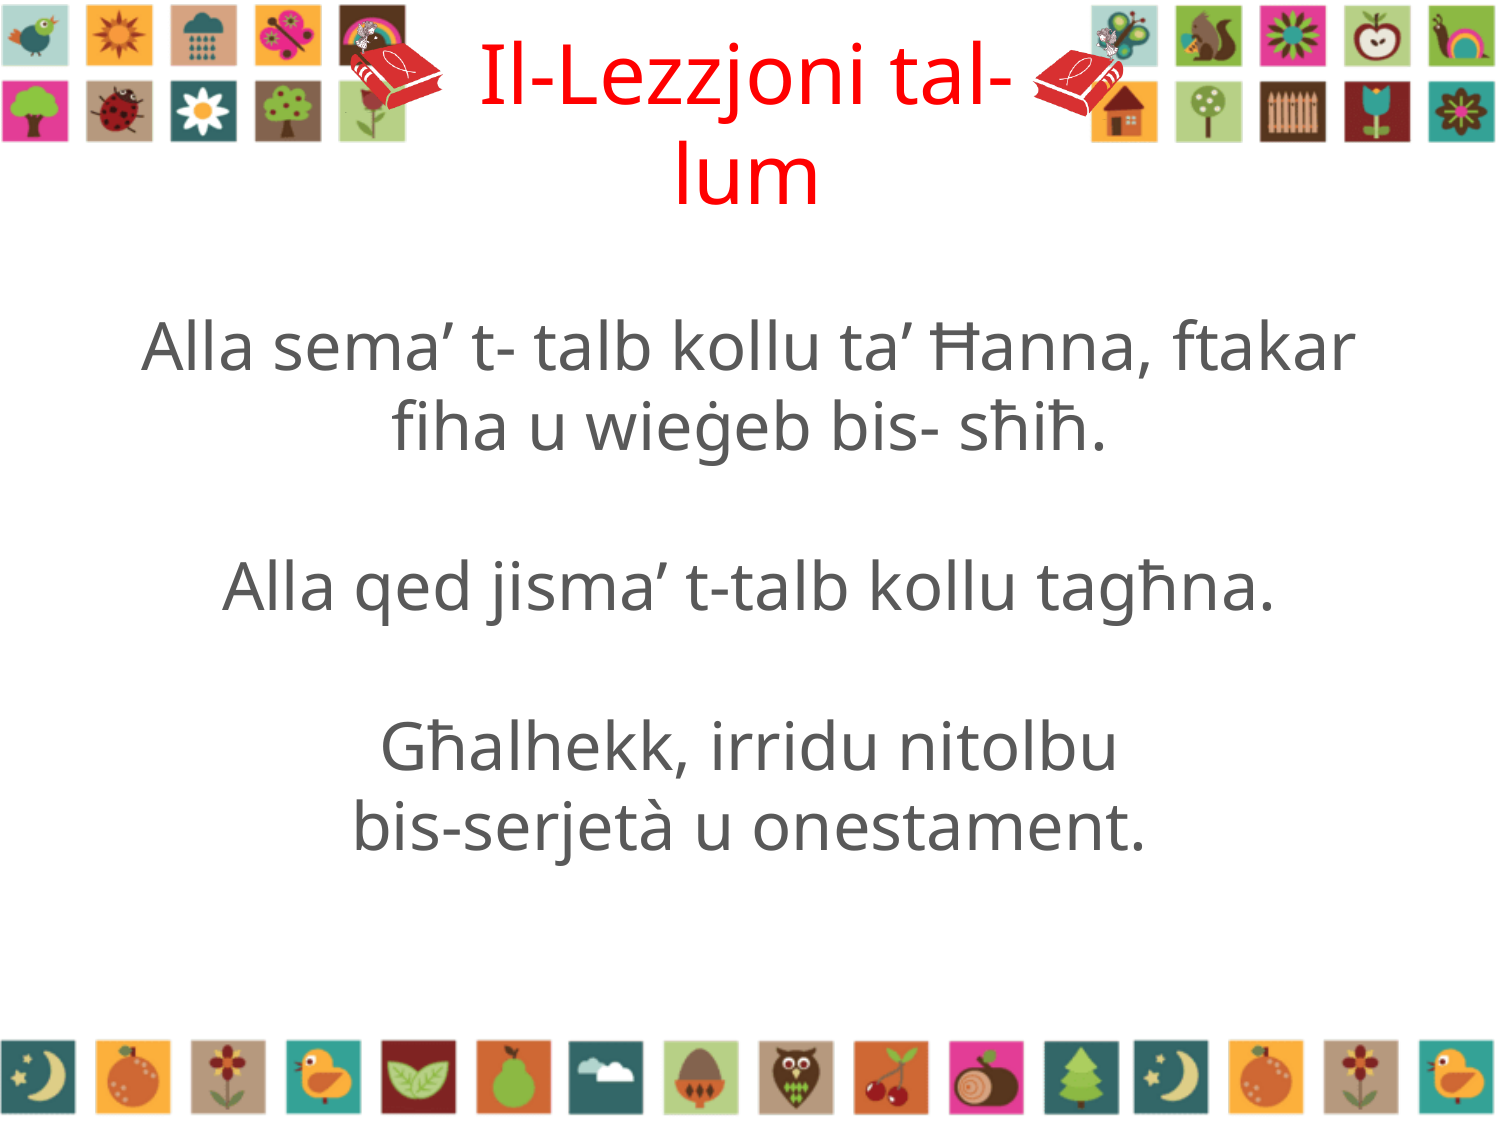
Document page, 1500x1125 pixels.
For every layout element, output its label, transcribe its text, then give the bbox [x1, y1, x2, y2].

picture [0, 3, 475, 150]
text_box Alla semaʼ t- talb kollu taʼ Ħanna, ftakar fiha u wieġeb bis- sħiħ. Alla qed jisma’ t-talb kollu tagħna. Għalhekk, irridu nitolbu bis-serjetà u onestament. [76, 296, 1424, 872]
picture [1001, 3, 1500, 150]
text_box Il-Lezzjoni tal-lum [414, 13, 1080, 229]
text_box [0, 1028, 1500, 1118]
